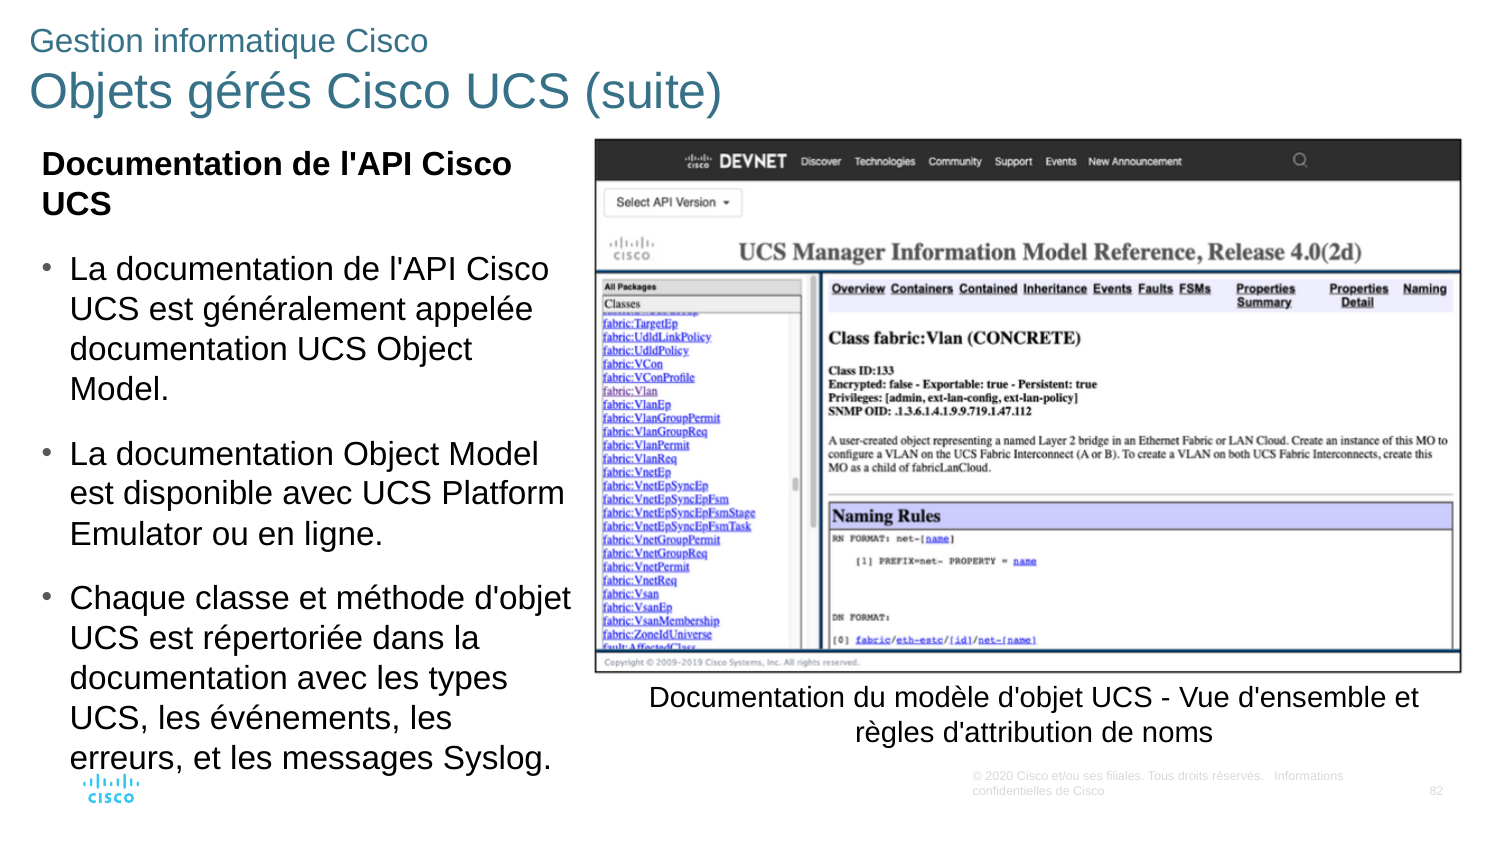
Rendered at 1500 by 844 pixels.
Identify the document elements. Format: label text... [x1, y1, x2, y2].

picture [587, 131, 1471, 680]
list Documentation de l'API Cisco UCS La documentation de l'API Cisco UCS est généralement appelée documentation UCS Object Model. La documentation Object Model est disponible avec UCS Platform Emulator ou en ligne. Chaque classe et méthode d'objet UCS est répertoriée dans la documentation avec les types UCS, les événements, les erreurs, et les messages Syslog. [26, 134, 598, 708]
text_box Documentation du modèle d'objet UCS - Vue d'ensemble et règles d'attribution de noms [598, 686, 1471, 756]
title Gestion informatique Cisco Objets gérés Cisco UCS (suite) [14, 6, 1474, 131]
